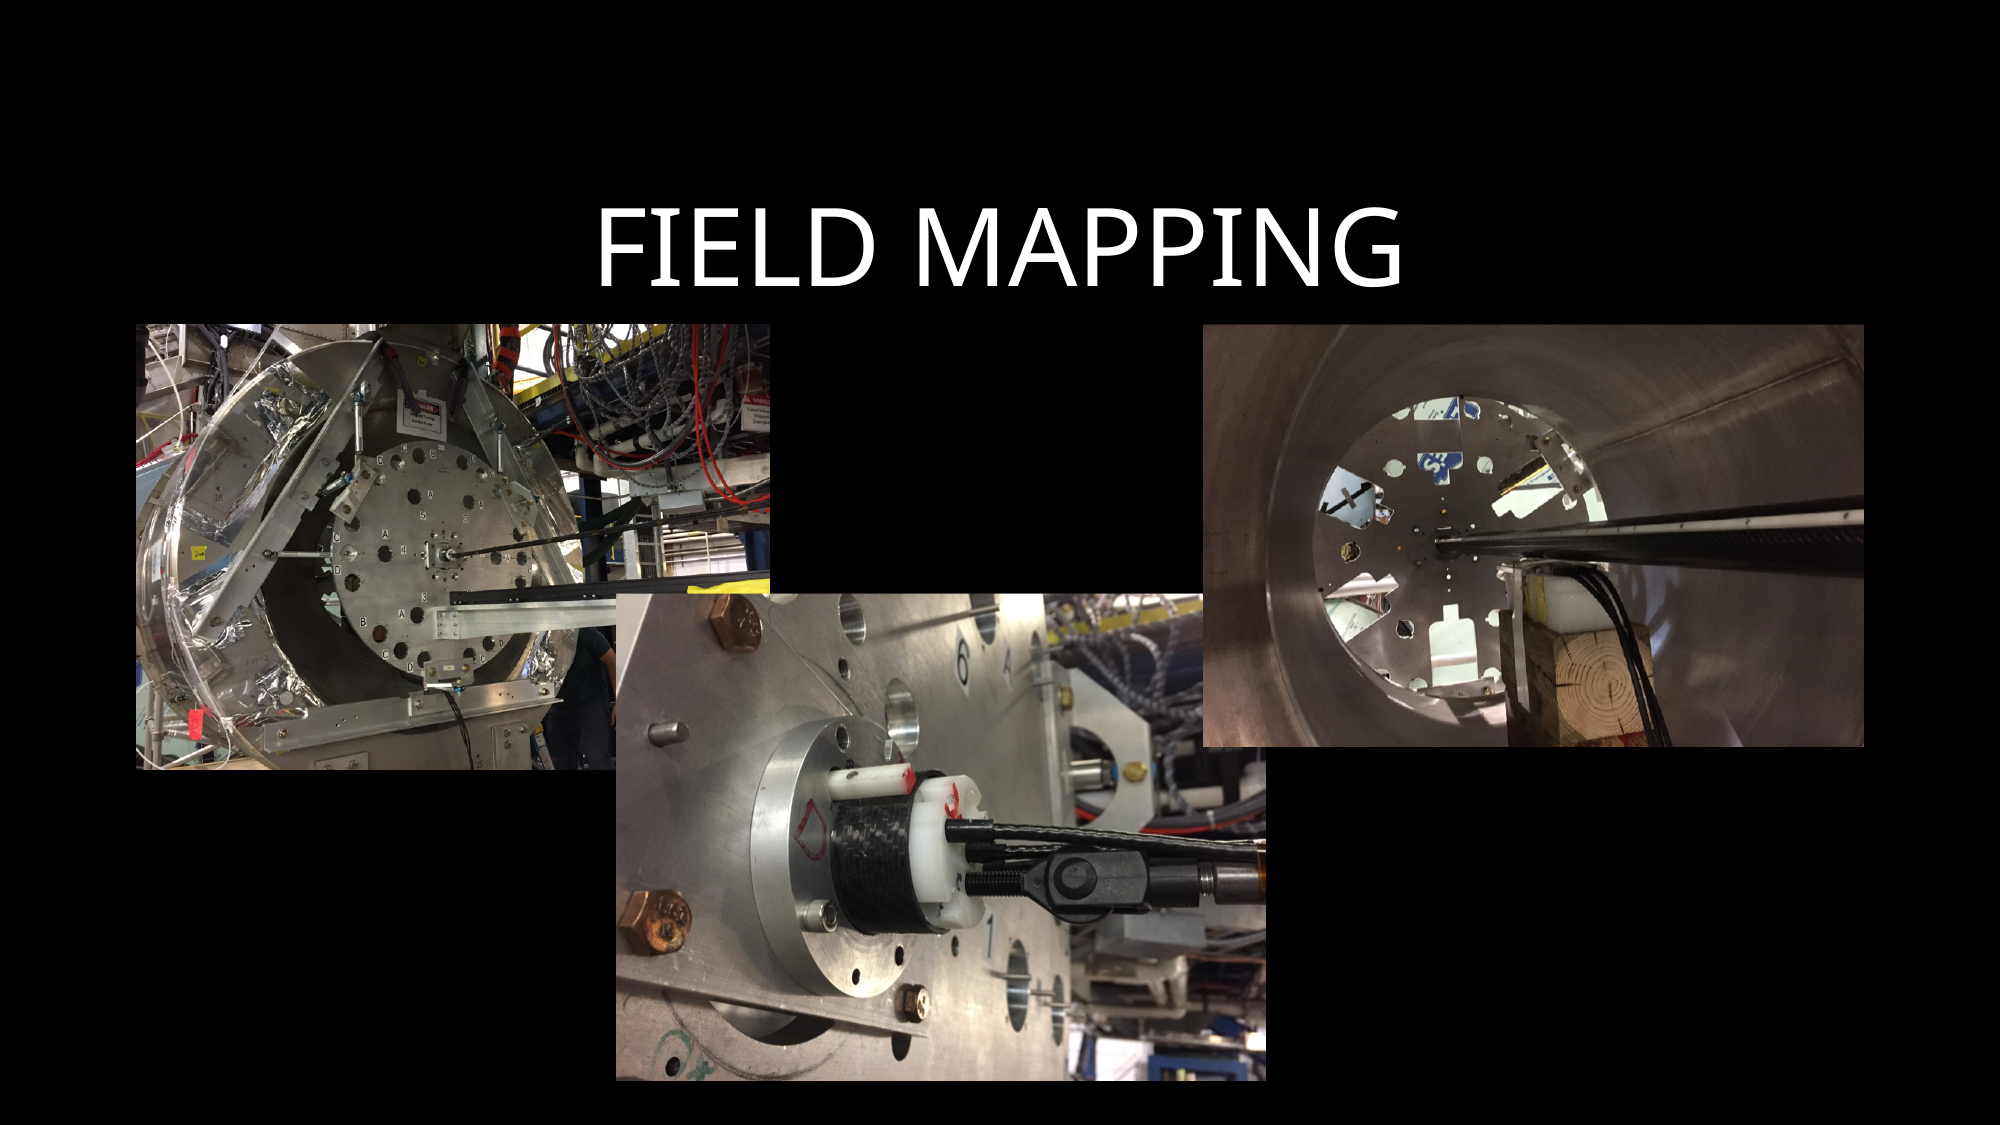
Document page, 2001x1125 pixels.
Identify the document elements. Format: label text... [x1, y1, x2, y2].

picture [136, 324, 1864, 1081]
title FIELD MAPPING [249, 184, 1750, 318]
